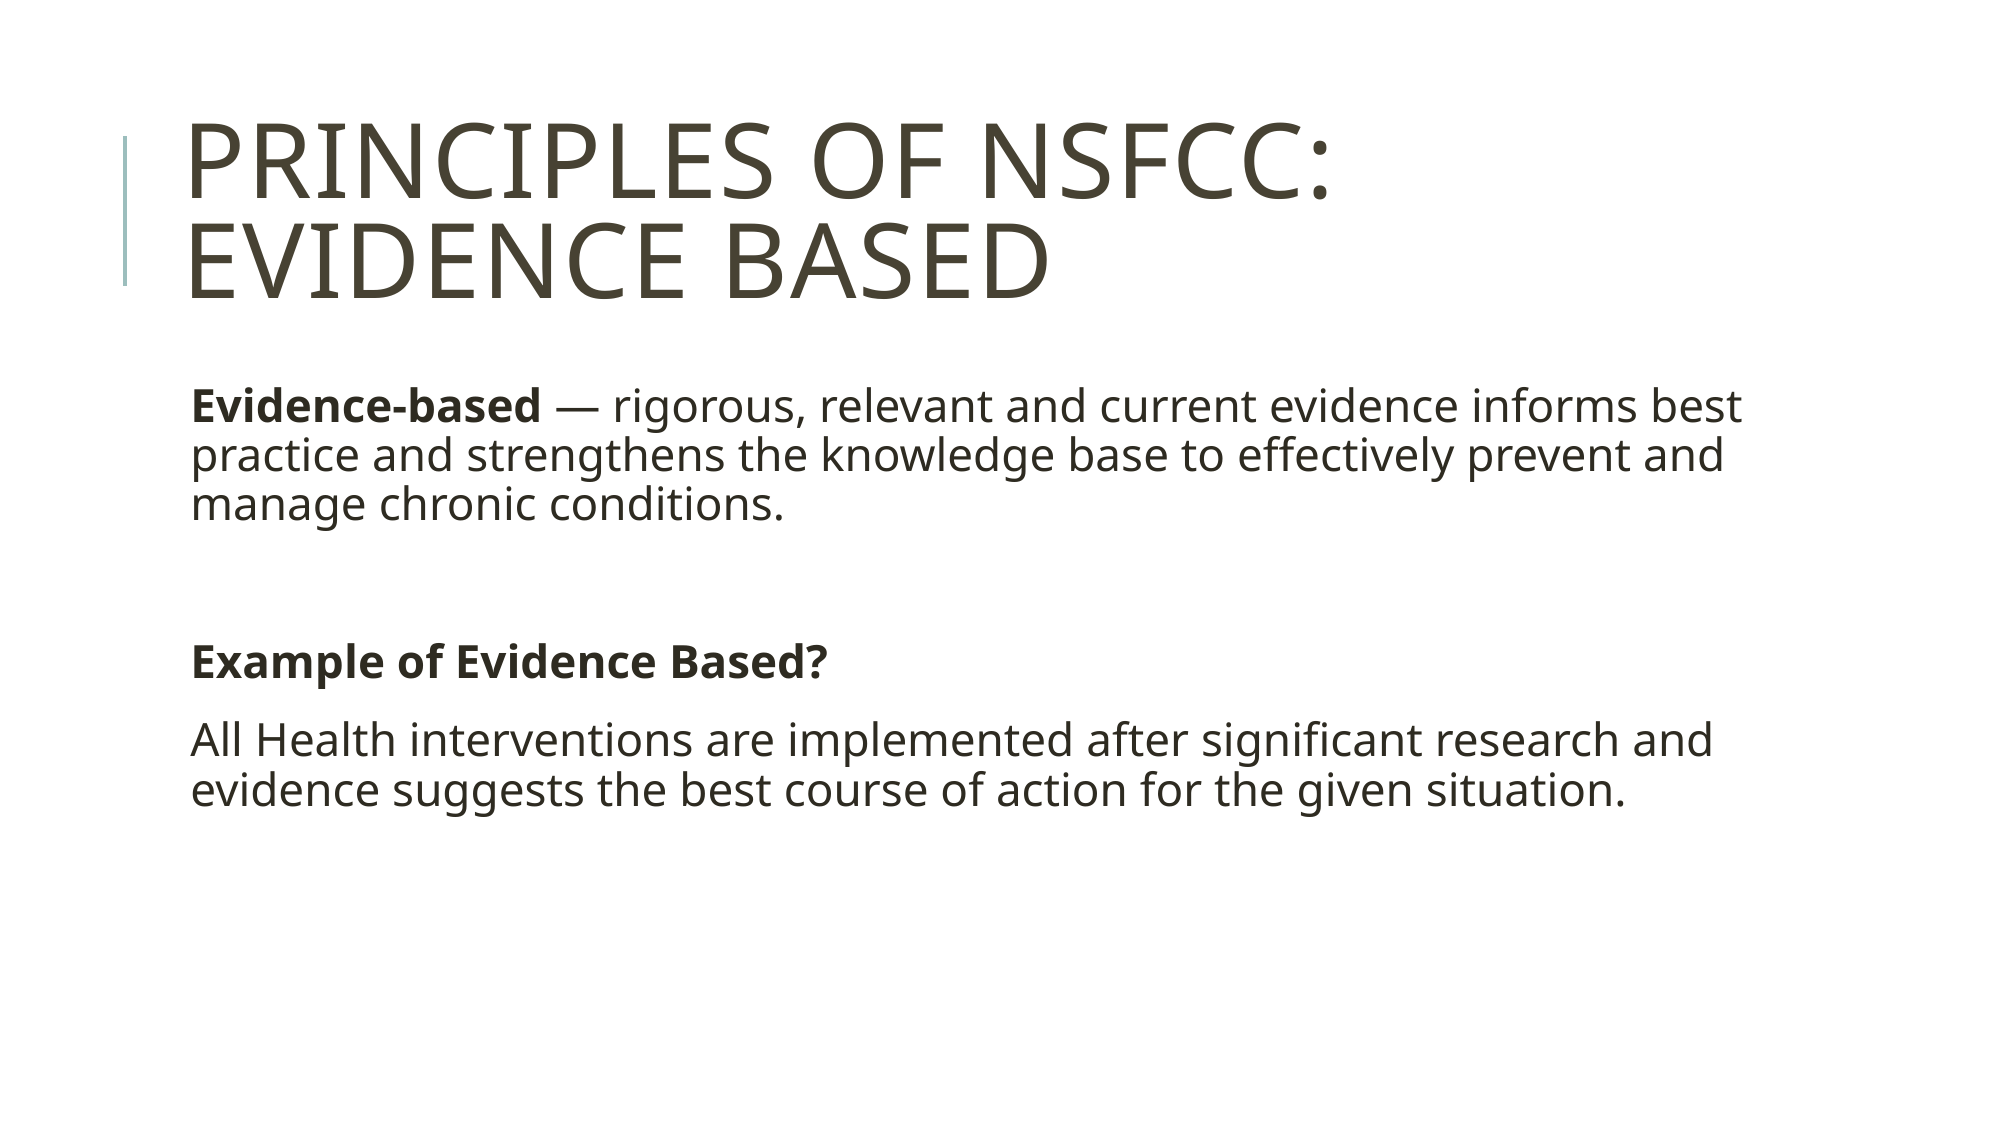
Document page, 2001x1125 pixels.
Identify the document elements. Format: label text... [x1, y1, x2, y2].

list Evidence-based — rigorous, relevant and current evidence informs best practice and strengthens the knowledge base to effectively prevent and manage chronic conditions. Example of Evidence Based? All Health interventions are implemented after significant research and evidence suggests the best course of action for the given situation. [168, 375, 1763, 1035]
title Principles of nsfcc: evidence based [168, 96, 1763, 342]
